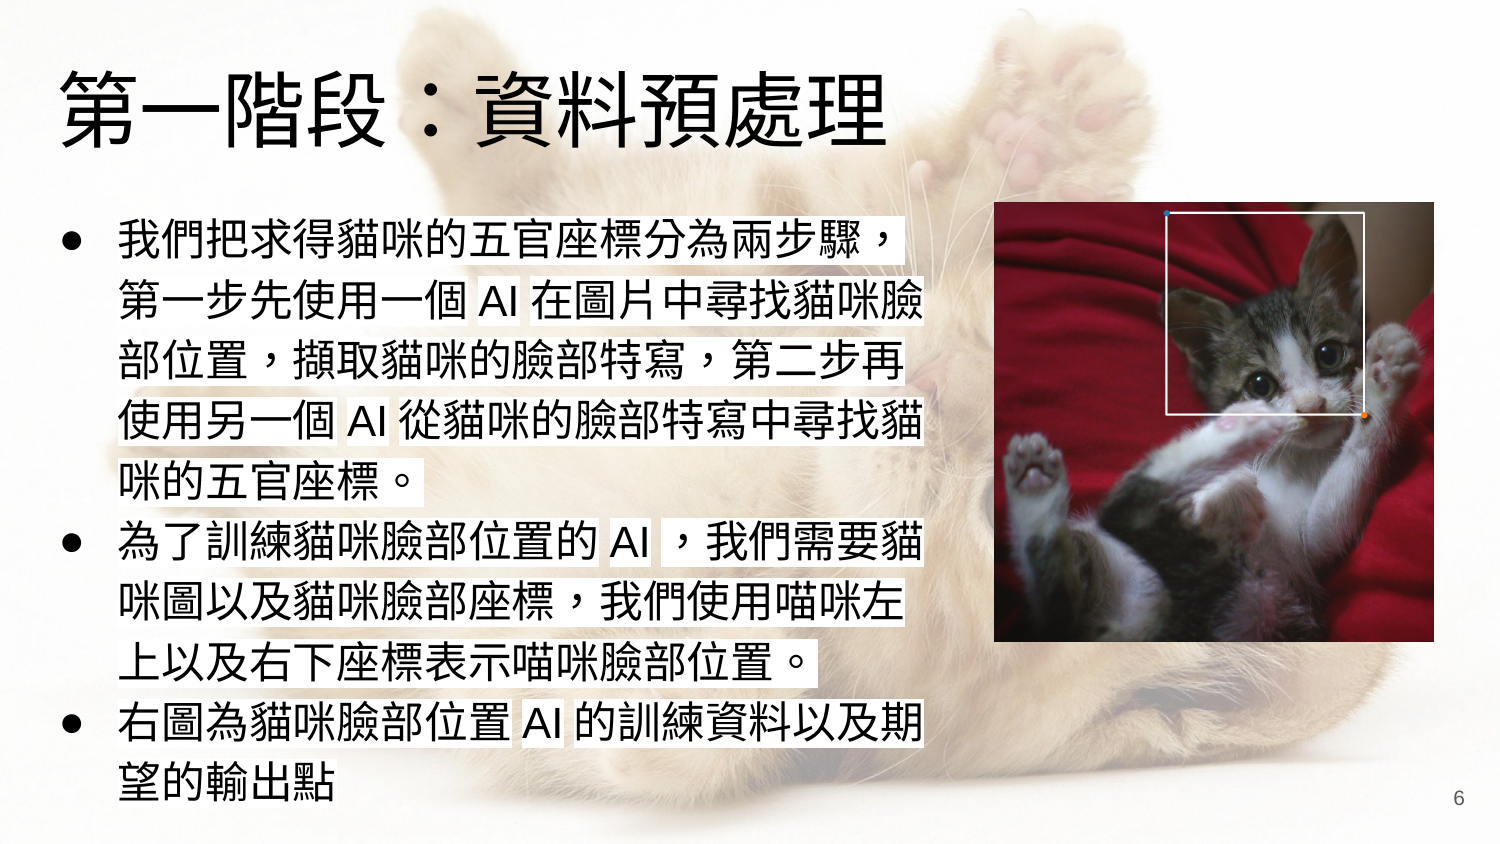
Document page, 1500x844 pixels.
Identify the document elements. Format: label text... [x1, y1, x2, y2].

picture [0, 0, 1500, 844]
list 我們把求得貓咪的五官座標分為兩步驟，第一步先使用一個AI在圖片中尋找貓咪臉部位置，擷取貓咪的臉部特寫，第二步再使用另一個AI從貓咪的臉部特寫中尋找貓咪的五官座標。 為了訓練貓咪臉部位置的AI，我們需要貓咪圖以及貓咪臉部座標，我們使用喵咪左上以及右下座標表示喵咪臉部位置。 右圖為貓咪臉部位置AI的訓練資料以及期望的輸出點 [27, 189, 963, 798]
slide_number ‹#› [1389, 764, 1480, 830]
title 第一階段：資料預處理 [41, 43, 1439, 160]
